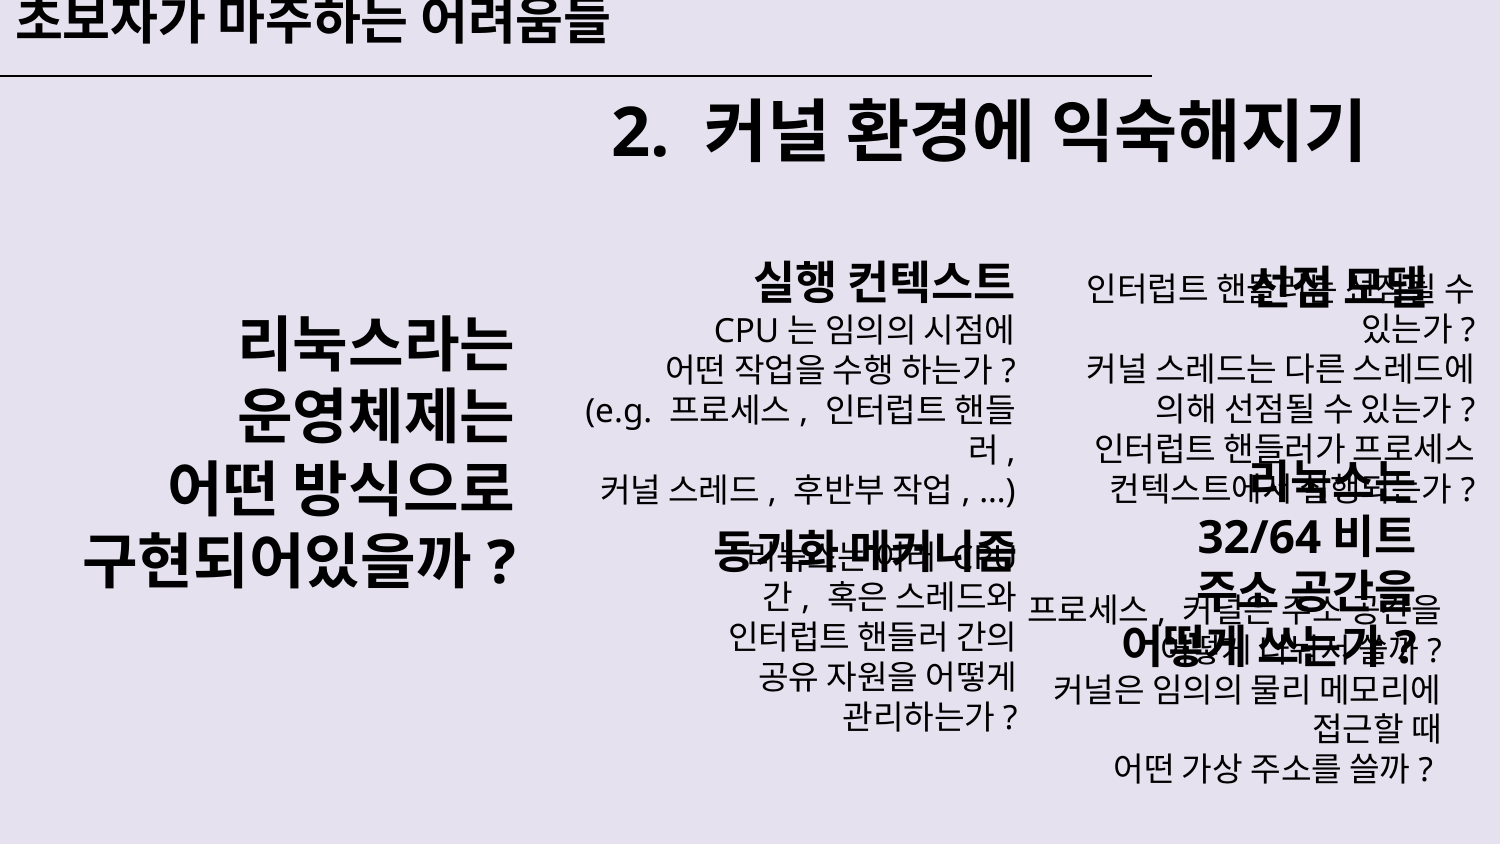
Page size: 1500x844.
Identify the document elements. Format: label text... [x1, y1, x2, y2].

subtitle 리눅스는 32/64비트 주소 공간을 어떻게 쓰는가? [1092, 531, 1432, 595]
title 초보자가 마주하는 어려움들 [0, 0, 777, 88]
subtitle 리눅스는 여러 CPU 간, 혹은 스레드와 인터럽트 핸들러 간의 공유 자원을 어떻게 관리하는가? [693, 584, 1033, 689]
subtitle 리눅스라는 운영체제는 어떤 방식으로 구현되어있을까? [0, 415, 531, 487]
subtitle 프로세스, 커널은 주소 공간을 어떻게 나눠서 쓸까? 커널은 임의의 물리 메모리에 접근할 때 어떤 가상 주소를 쓸까? [997, 607, 1457, 771]
subtitle 선점 모델 [1103, 254, 1443, 318]
subtitle 동기화 메커니즘 [693, 519, 1033, 582]
title 2. 커널 환경에 익숙해지기 [116, 72, 1383, 167]
subtitle 인터럽트 핸들러는 선점될 수 있는가? 커널 스레드는 다른 스레드에 의해 선점될 수 있는가? 인터럽트 핸들러가 프로세스 컨텍스트에서 실행되는가? [1030, 335, 1491, 441]
subtitle 실행 컨텍스트 [691, 249, 1031, 313]
subtitle CPU는 임의의 시점에 어떤 작업을 수행 하는가? (e.g. 프로세스, 인터럽트 핸들러, 커널 스레드, 후반부 작업, …) [533, 357, 1031, 462]
